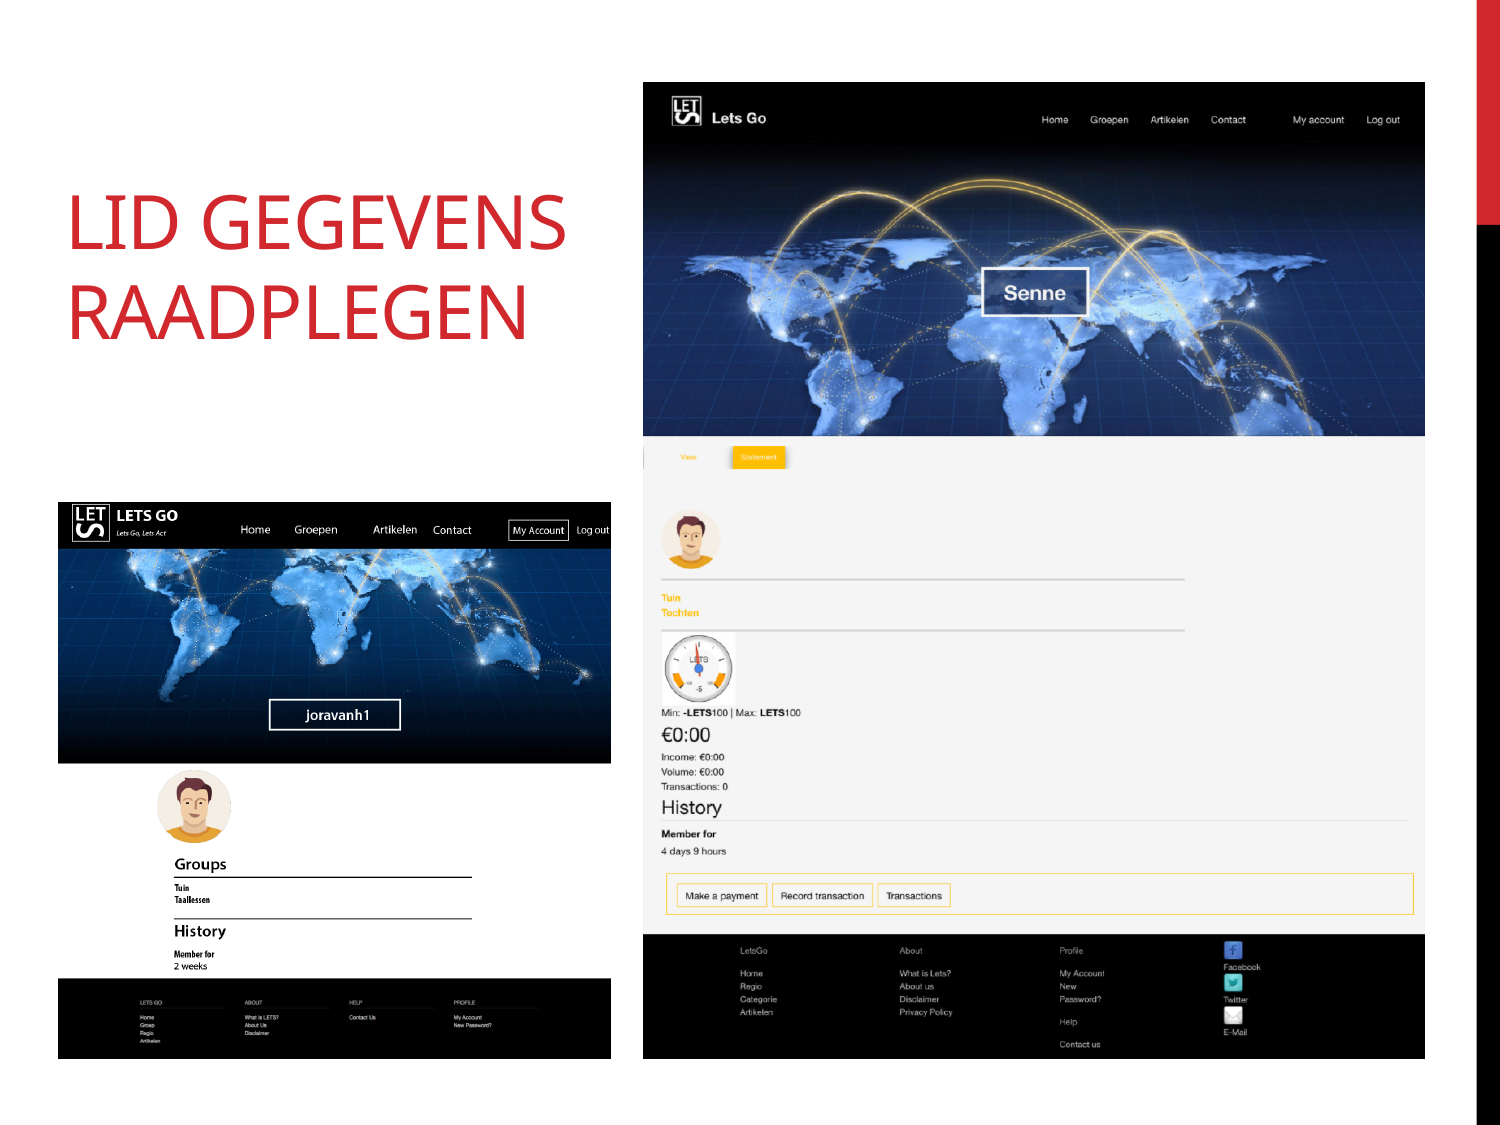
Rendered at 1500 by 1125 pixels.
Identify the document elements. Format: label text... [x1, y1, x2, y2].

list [642, 81, 1426, 1060]
title Lid gegevens raadplegen [50, 137, 611, 363]
picture [57, 502, 611, 1060]
